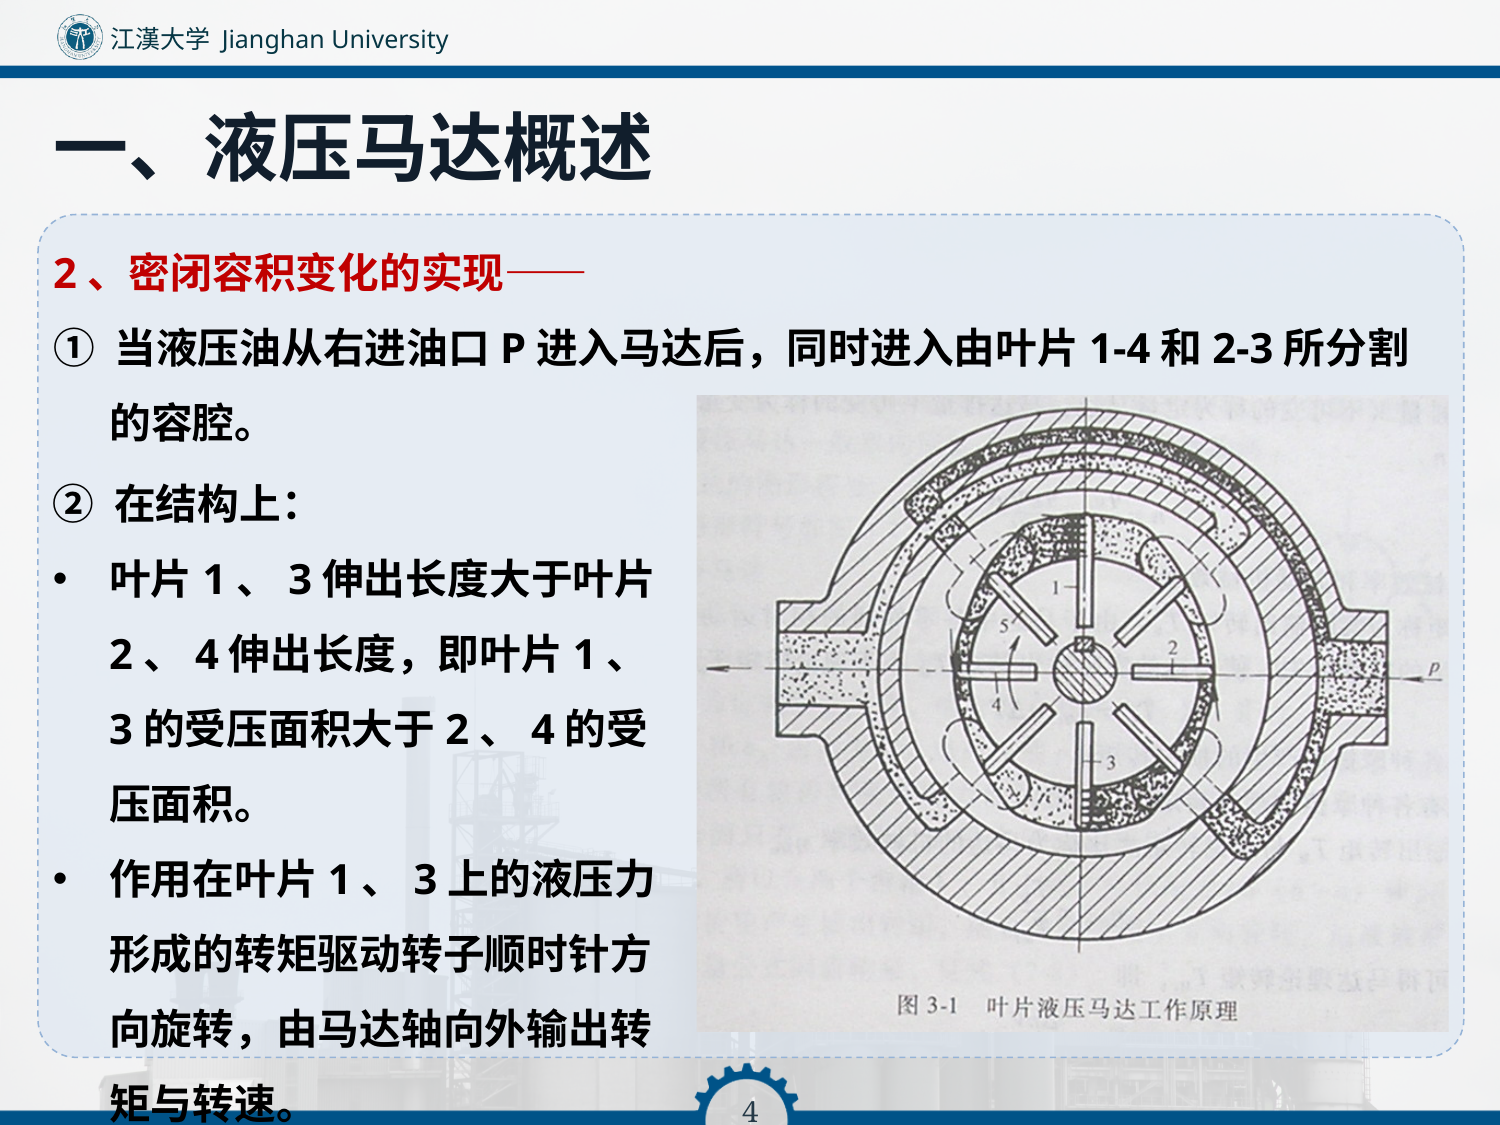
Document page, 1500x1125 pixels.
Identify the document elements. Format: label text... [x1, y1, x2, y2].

text_box ② 在结构上： 叶片1、3伸出长度大于叶片2、4伸出长度，即叶片1、3的受压面积大于2、4的受压面积。 作用在叶片1、3上的液压力形成的转矩驱动转子顺时针方向旋转，由马达轴向外输出转矩与转速。 [37, 445, 690, 997]
text_box 2、密闭容积变化的实现—— ① 当液压油从右进油口P进入马达后，同时进入由叶片1-4和2-3所分割的容腔。 [38, 214, 1464, 486]
list 一、液压马达概述 [37, 102, 961, 204]
picture [54, 11, 105, 62]
picture [0, 394, 1500, 1125]
text_box [1453, 486, 1464, 997]
text_box [0, 63, 1500, 80]
text_box 江漢大学 Jianghan University [109, 16, 464, 61]
